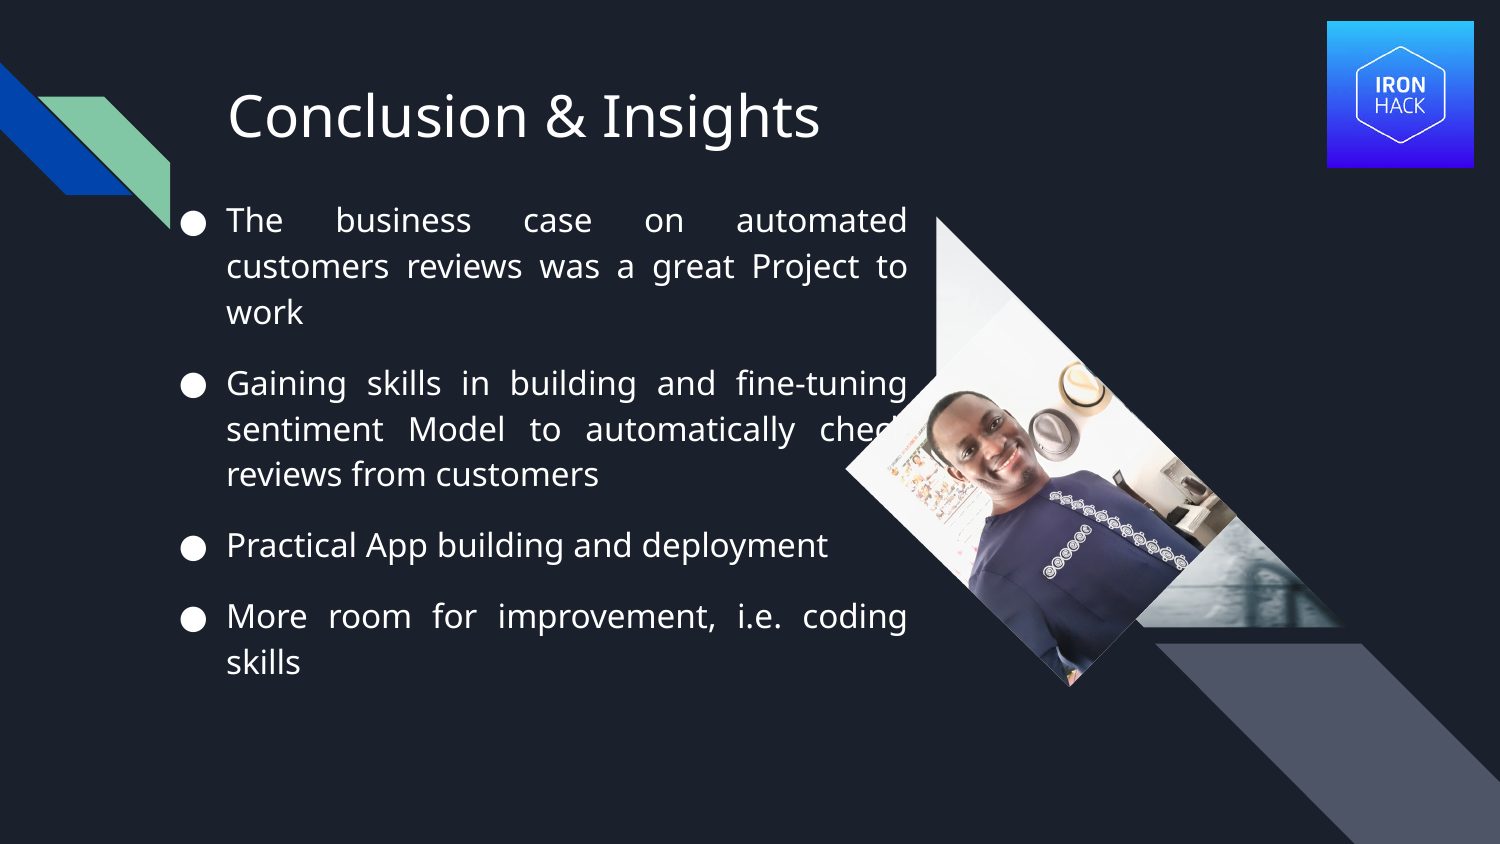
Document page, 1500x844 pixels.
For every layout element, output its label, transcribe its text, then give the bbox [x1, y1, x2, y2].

text_box [1154, 643, 1500, 844]
picture [1327, 21, 1474, 168]
picture [846, 215, 1348, 687]
title Conclusion & Insights [212, 64, 1336, 310]
list The business case on automated customers reviews was a great Project to work Gaining skills in building and fine-tuning sentiment Model to automatically check reviews from customers Practical App building and deployment More room for improvement, i.e. coding skills [164, 178, 925, 814]
